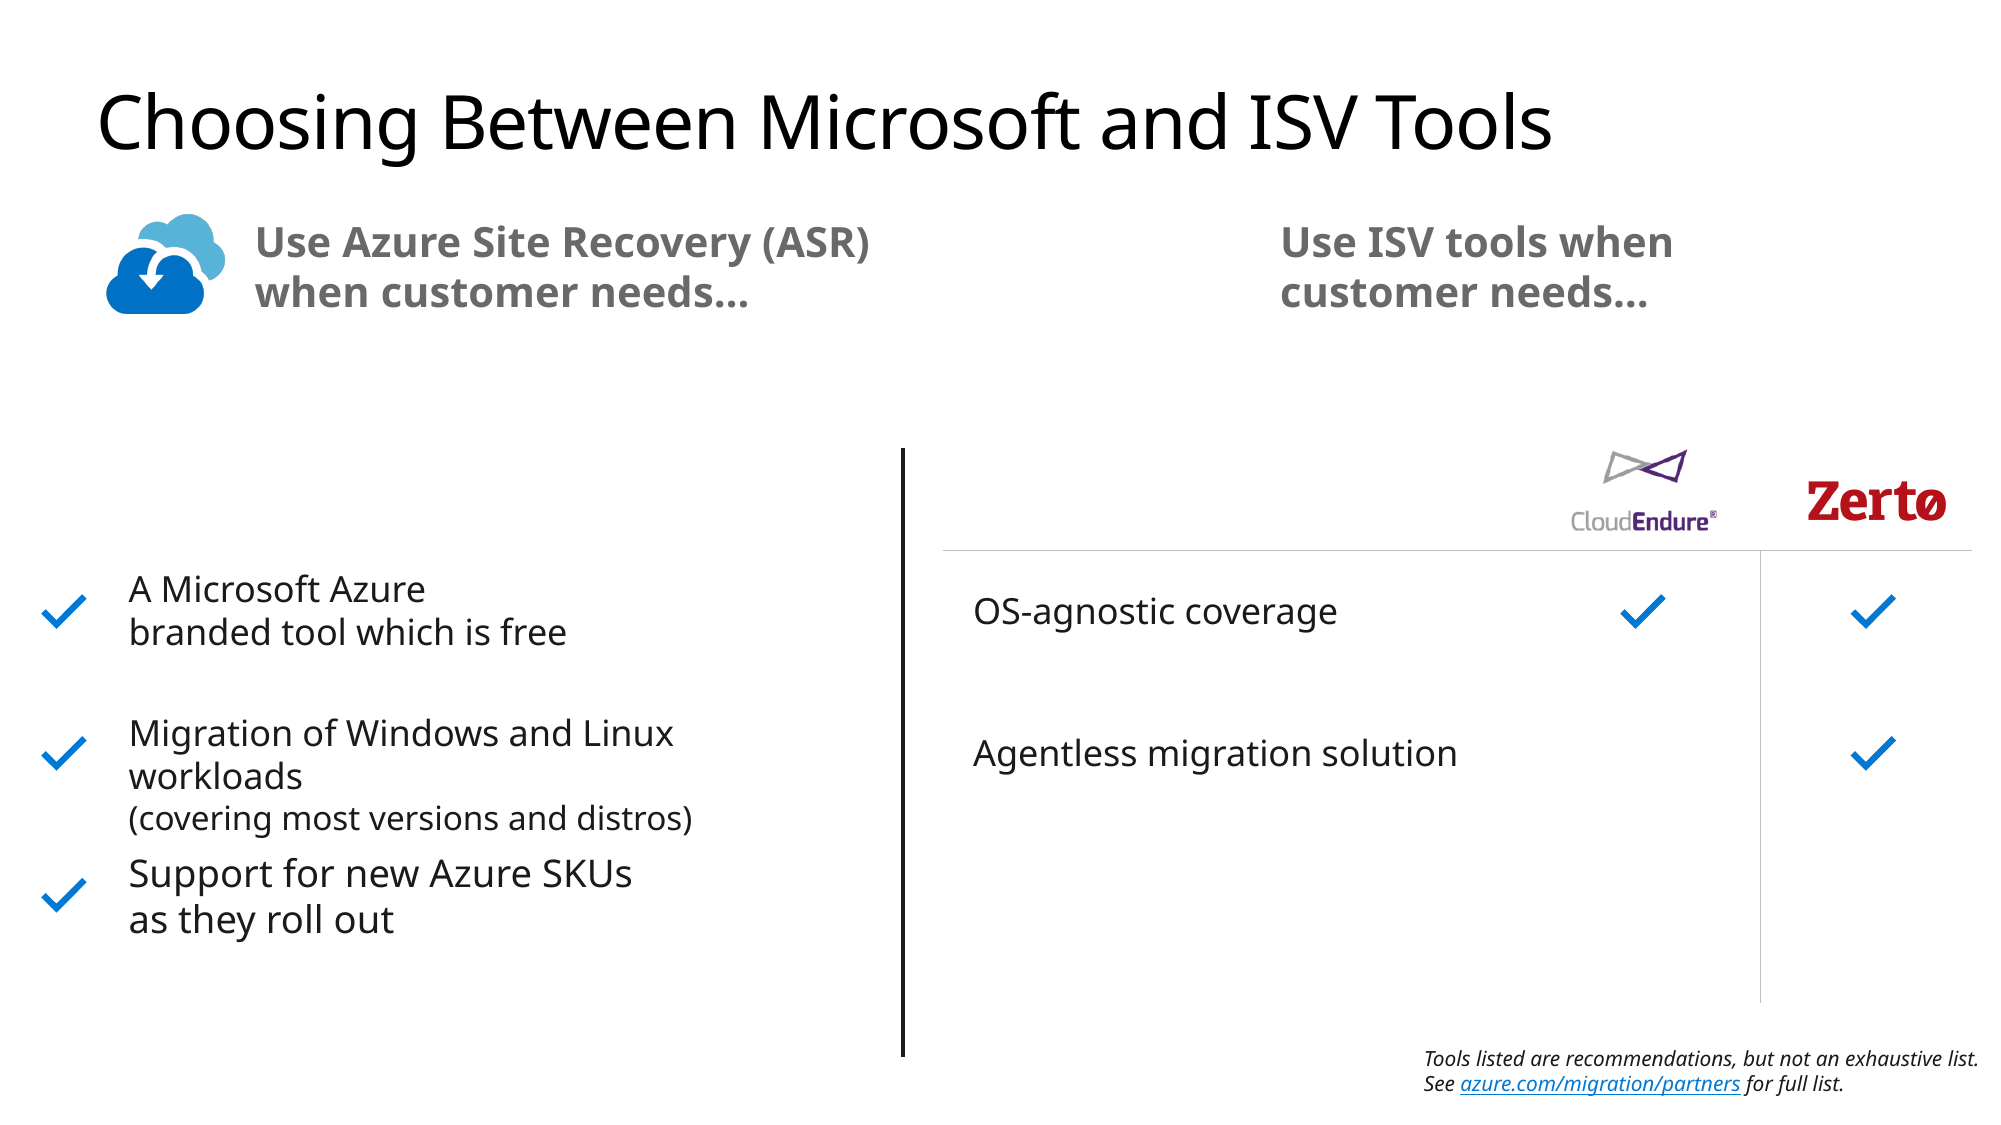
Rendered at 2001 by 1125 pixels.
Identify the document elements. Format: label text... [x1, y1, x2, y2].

text_box [1624, 598, 1662, 625]
text_box [45, 740, 83, 767]
text_box Tools listed are recommendations, but not an exhaustive list. See azure.com/migration/partners for full list. [1423, 1059, 2000, 1086]
text_box OS-agnostic coverage [973, 588, 1616, 633]
text_box A Microsoft Azure branded tool which is free [128, 566, 579, 653]
text_box Agentless migration solution [973, 730, 1715, 774]
text_box Migration of Windows and Linux workloads (covering most versions and distros) [128, 710, 851, 837]
text_box Use Azure Site Recovery (ASR) when customer needs… [254, 215, 871, 316]
picture [1806, 480, 1947, 522]
text_box [1855, 740, 1892, 767]
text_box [45, 849, 677, 943]
title Choosing Between Microsoft and ISV Tools [96, 75, 1913, 166]
text_box [45, 598, 83, 625]
picture [1570, 449, 1717, 531]
text_box Use ISV tools when customer needs… [1280, 215, 1837, 316]
picture [71, 214, 260, 314]
text_box [1855, 598, 1892, 625]
